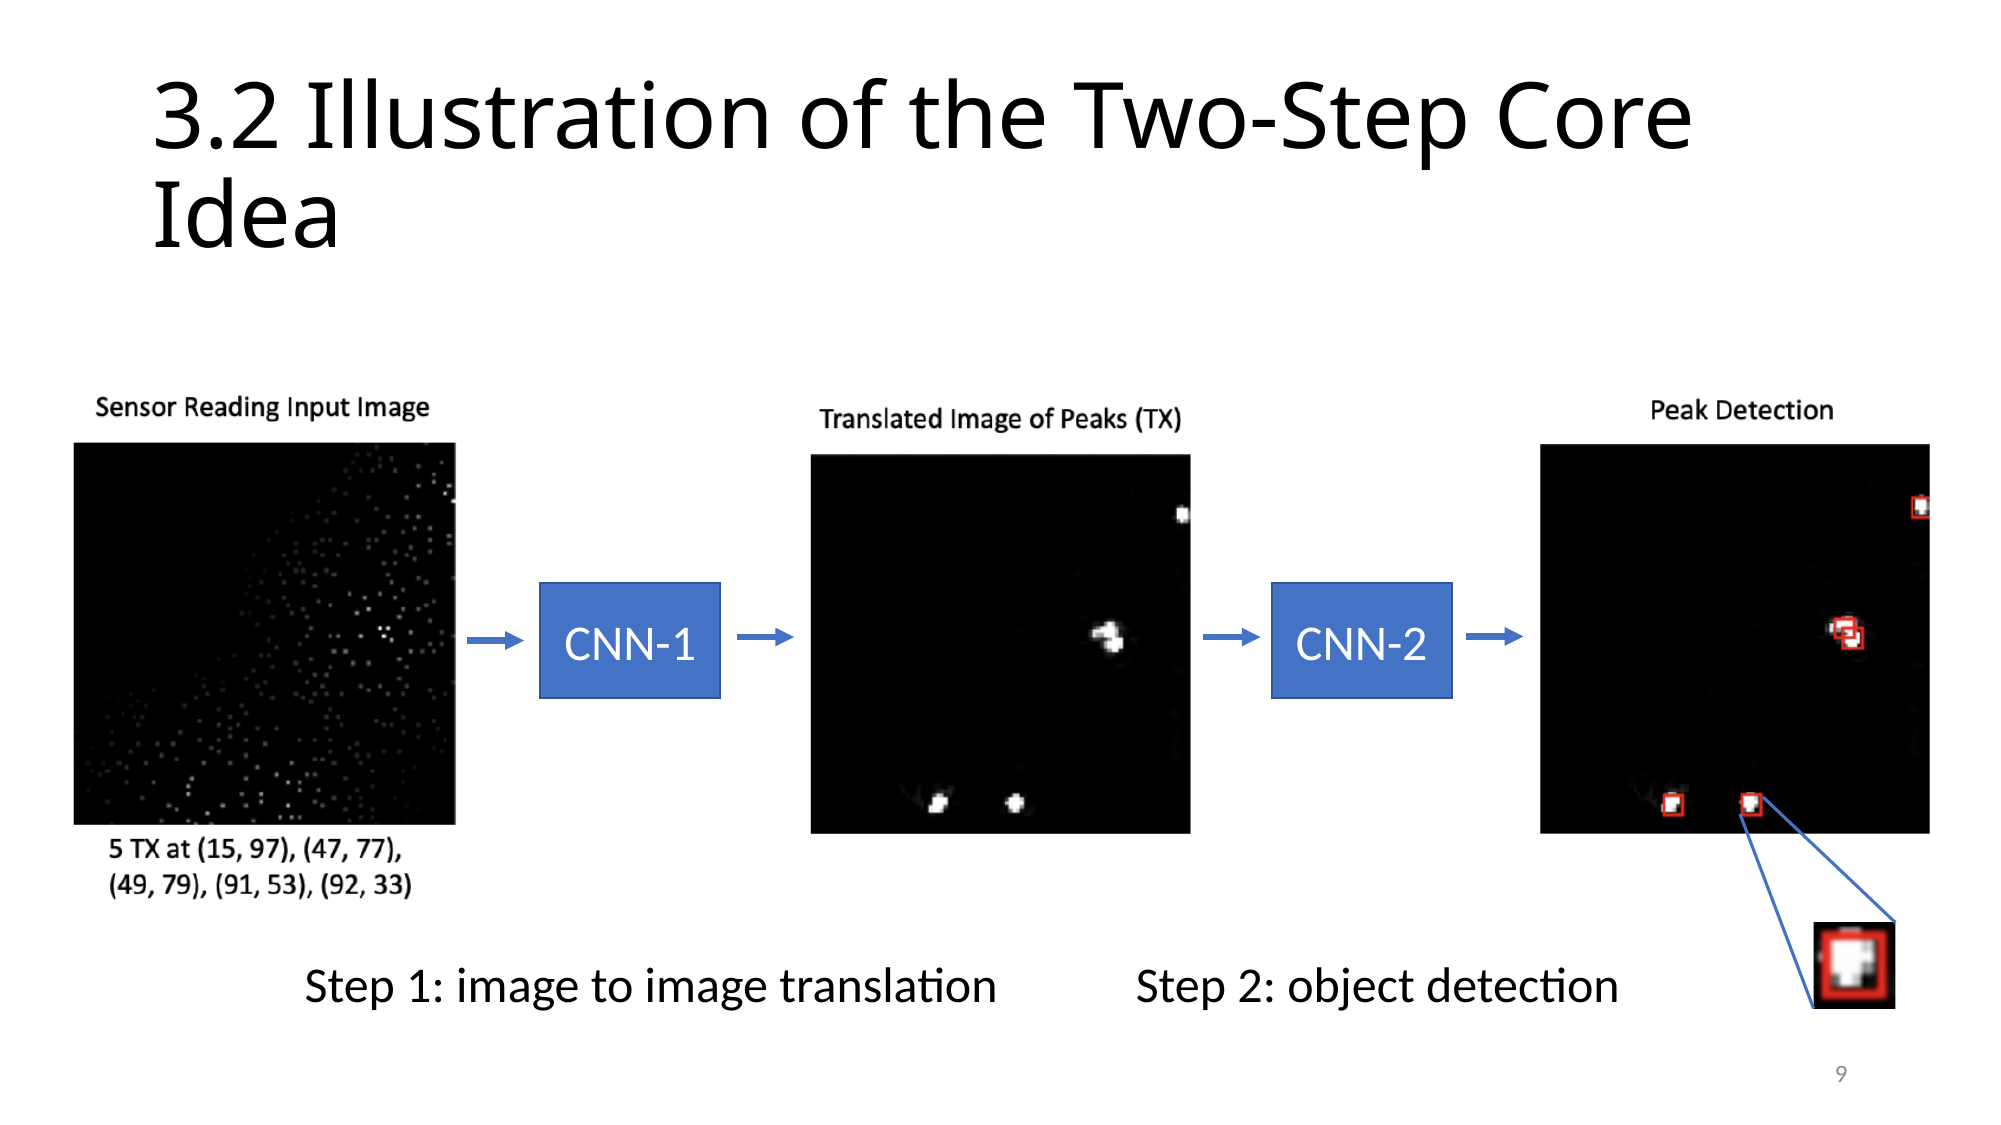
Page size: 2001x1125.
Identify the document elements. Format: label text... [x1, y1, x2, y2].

slide_number 9 [1412, 1042, 1863, 1103]
text_box CNN-1 [539, 582, 721, 699]
title 3.2 Illustration of the Two-Step Core Idea [137, 59, 1863, 278]
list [63, 391, 464, 904]
picture [801, 393, 1194, 854]
text_box Step 1: image to image translation [289, 945, 1013, 1020]
text_box CNN-2 [1271, 582, 1453, 699]
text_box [1763, 797, 1896, 923]
text_box Step 2: object detection [1121, 945, 1635, 1020]
picture [1814, 923, 1896, 1009]
picture [1535, 391, 1937, 844]
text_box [1739, 813, 1814, 1009]
